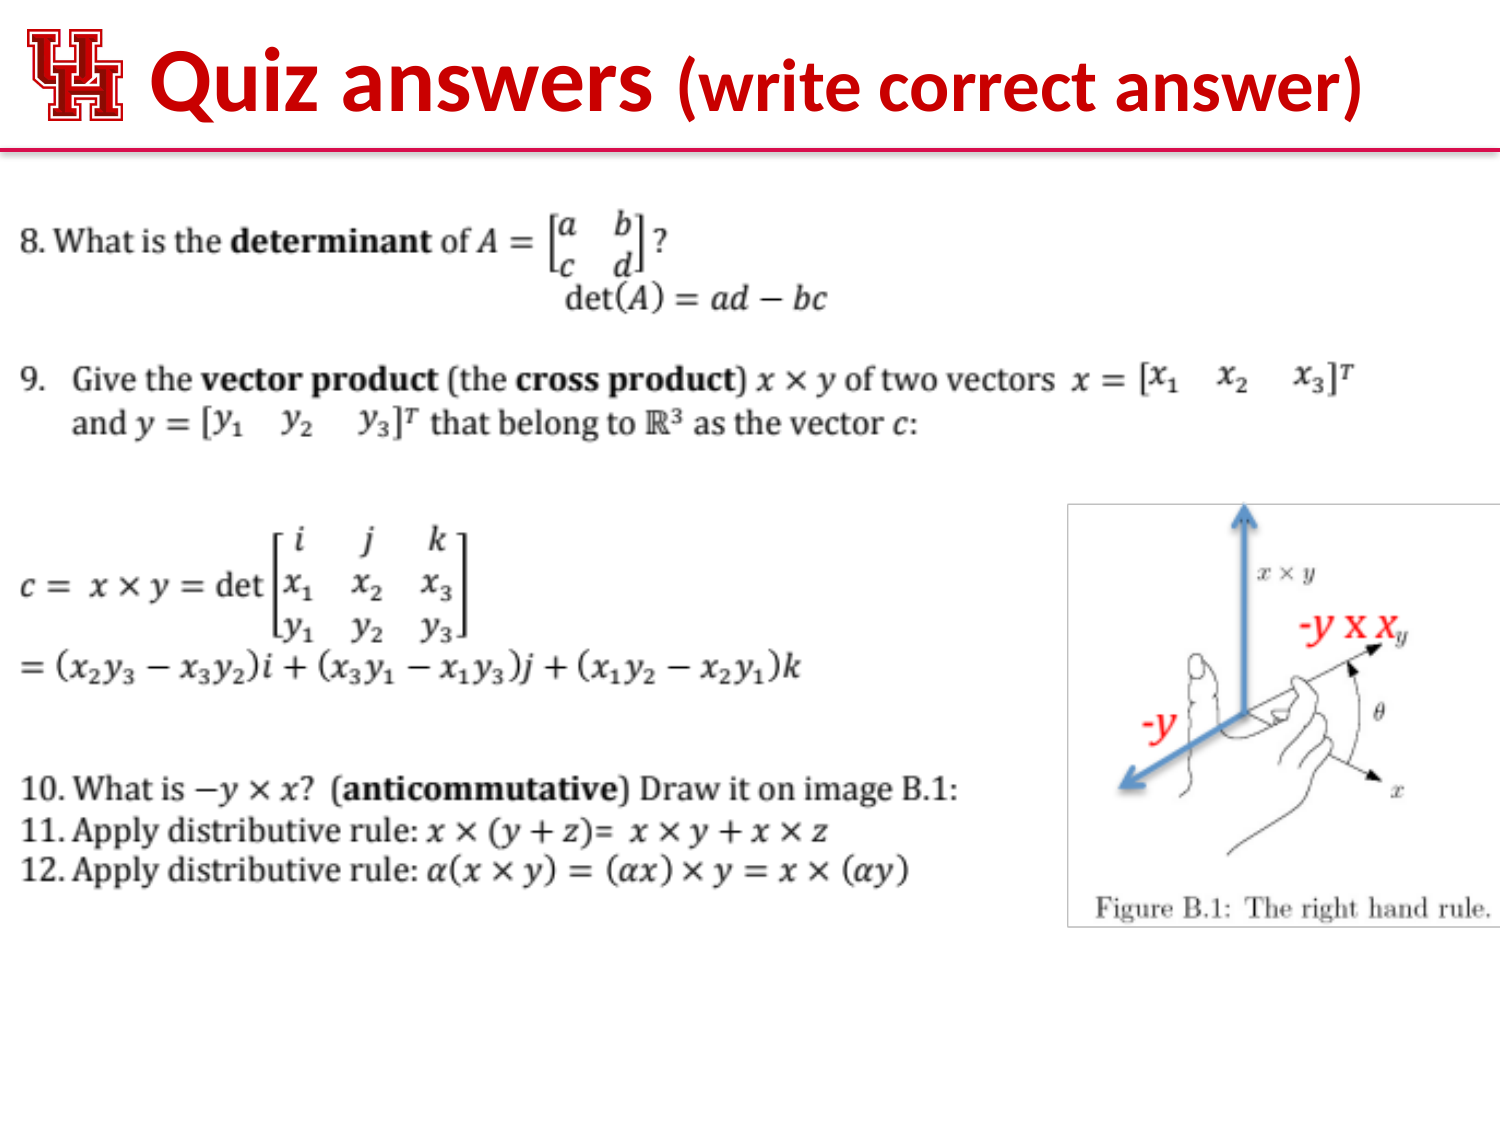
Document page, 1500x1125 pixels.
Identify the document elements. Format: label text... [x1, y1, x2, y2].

title Quiz answers (write correct answer) [123, 0, 1392, 150]
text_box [19, 207, 1500, 928]
picture [27, 29, 123, 121]
